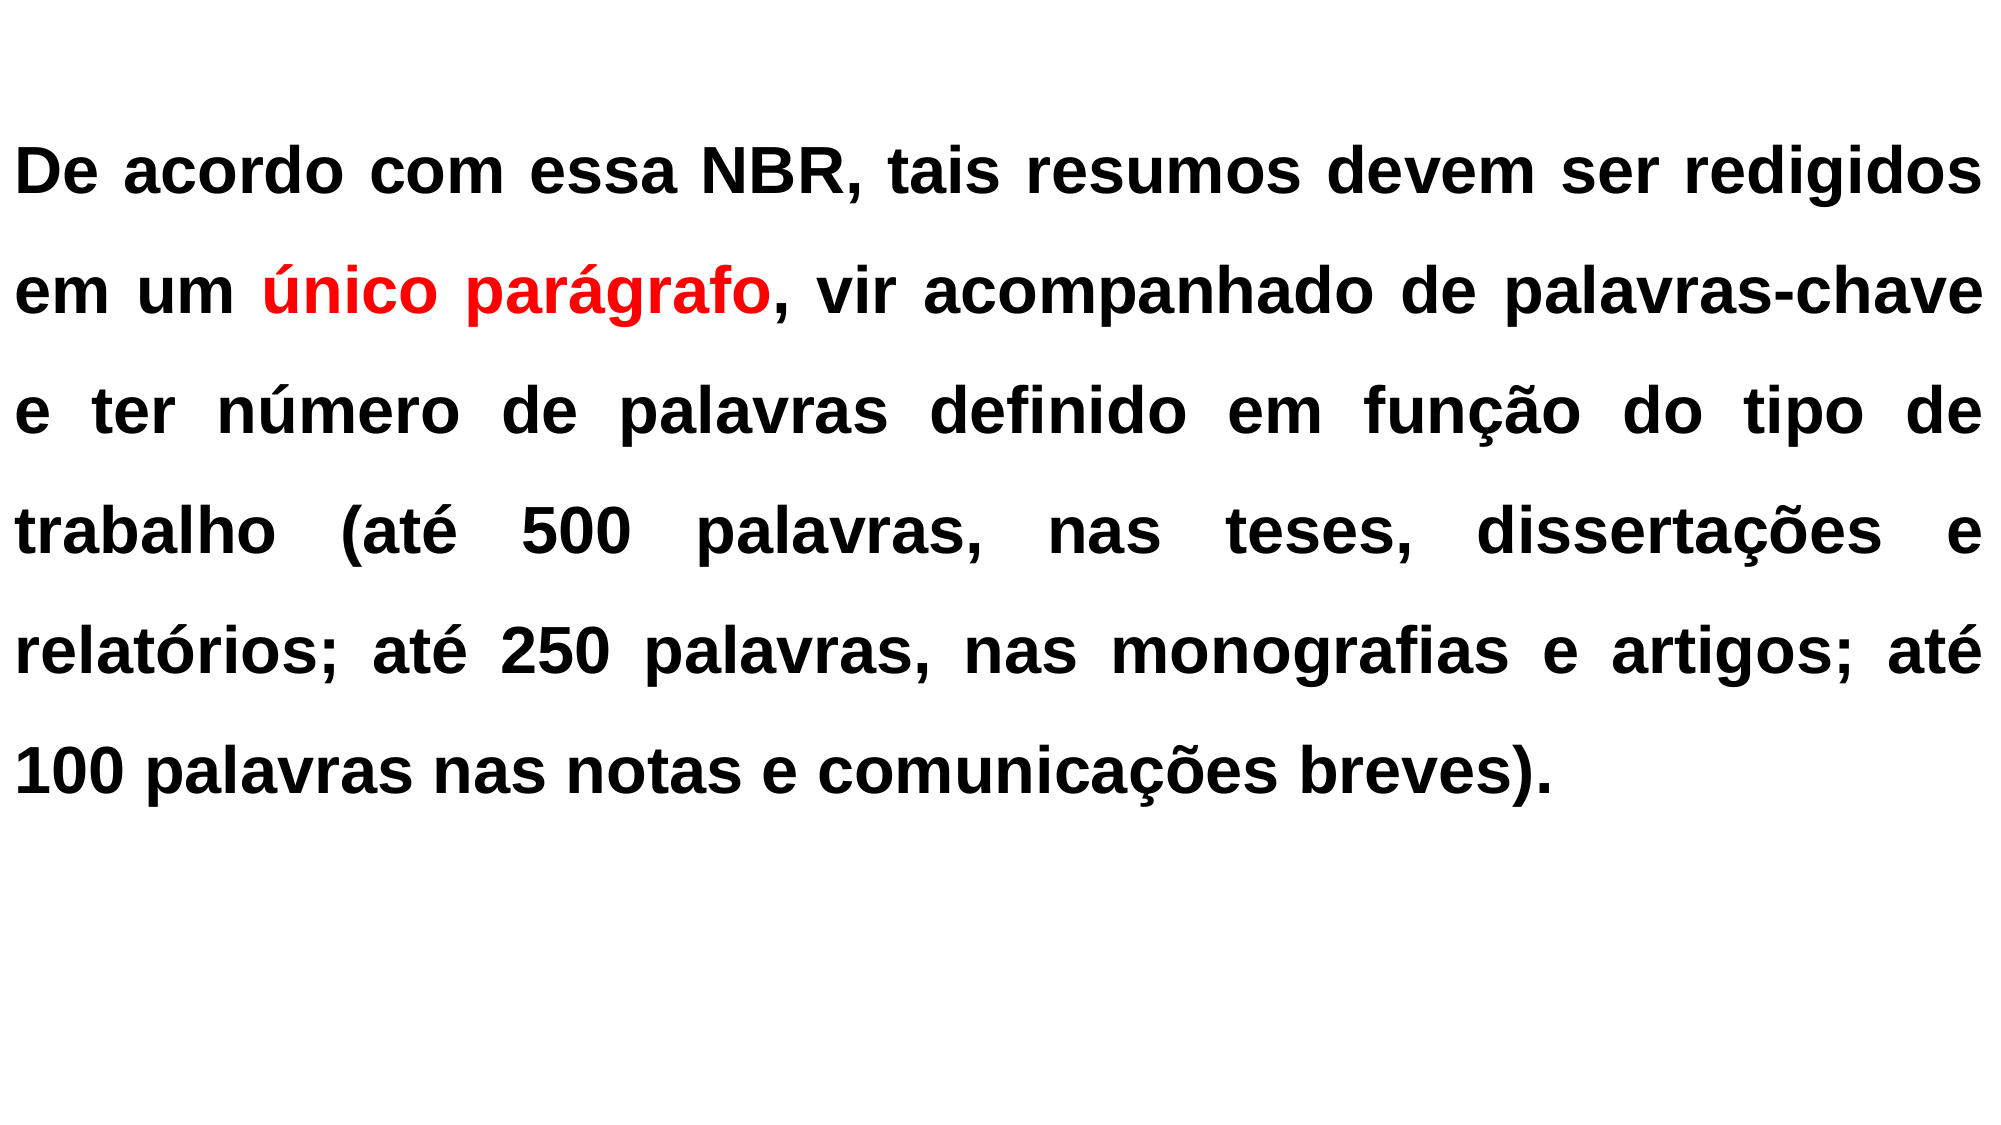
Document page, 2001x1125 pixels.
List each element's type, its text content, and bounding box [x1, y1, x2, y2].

text_box De acordo com essa NBR, tais resumos devem ser redigidos em um único parágrafo, vir acompanhado de palavras-chave e ter número de palavras definido em função do tipo de trabalho (até 500 palavras, nas teses, dissertações e relatórios; até 250 palavras, nas monografias e artigos; até 100 palavras nas notas e comunicações breves). [0, 0, 2000, 815]
